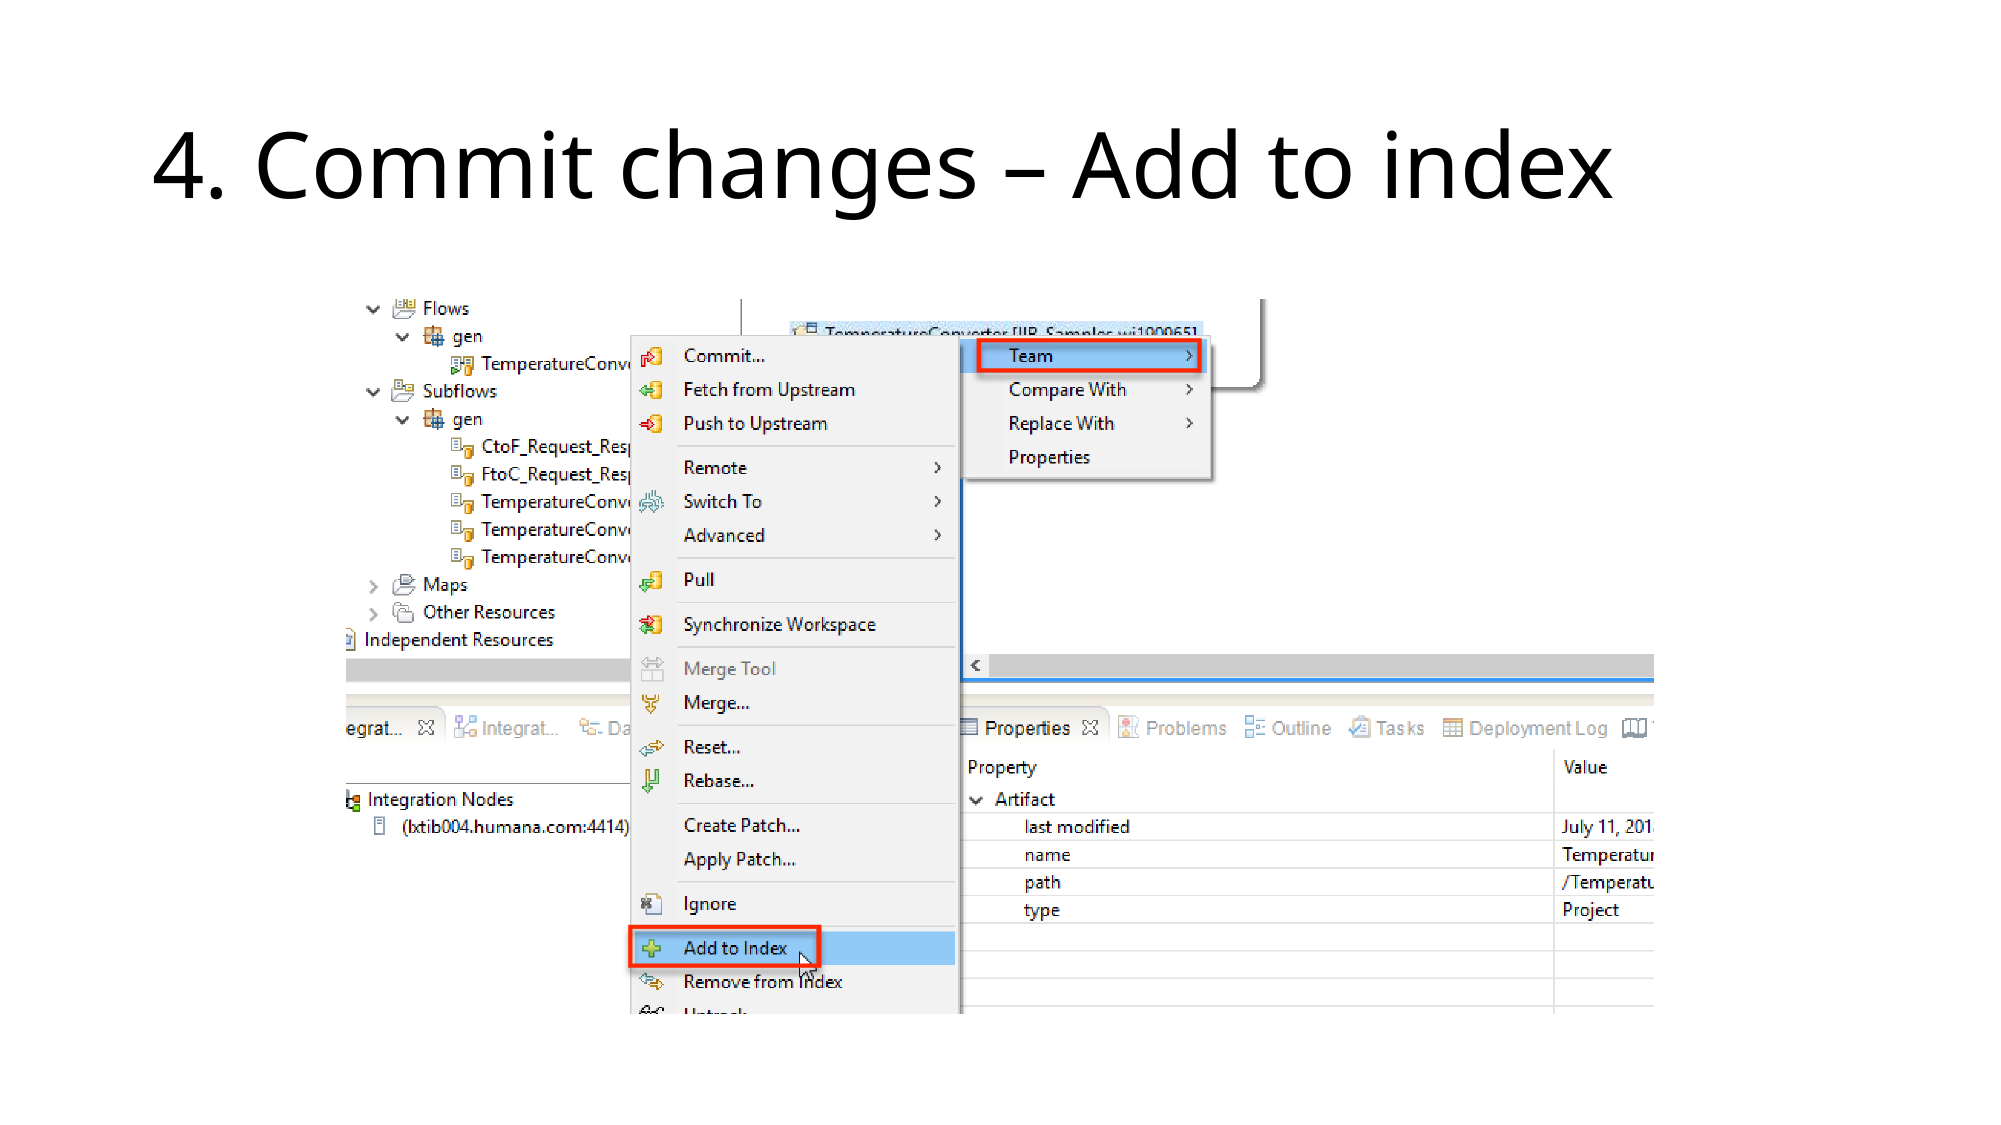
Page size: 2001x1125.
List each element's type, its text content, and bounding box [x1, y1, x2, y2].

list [346, 299, 1654, 1014]
title 4. Commit changes – Add to index [137, 59, 1863, 278]
